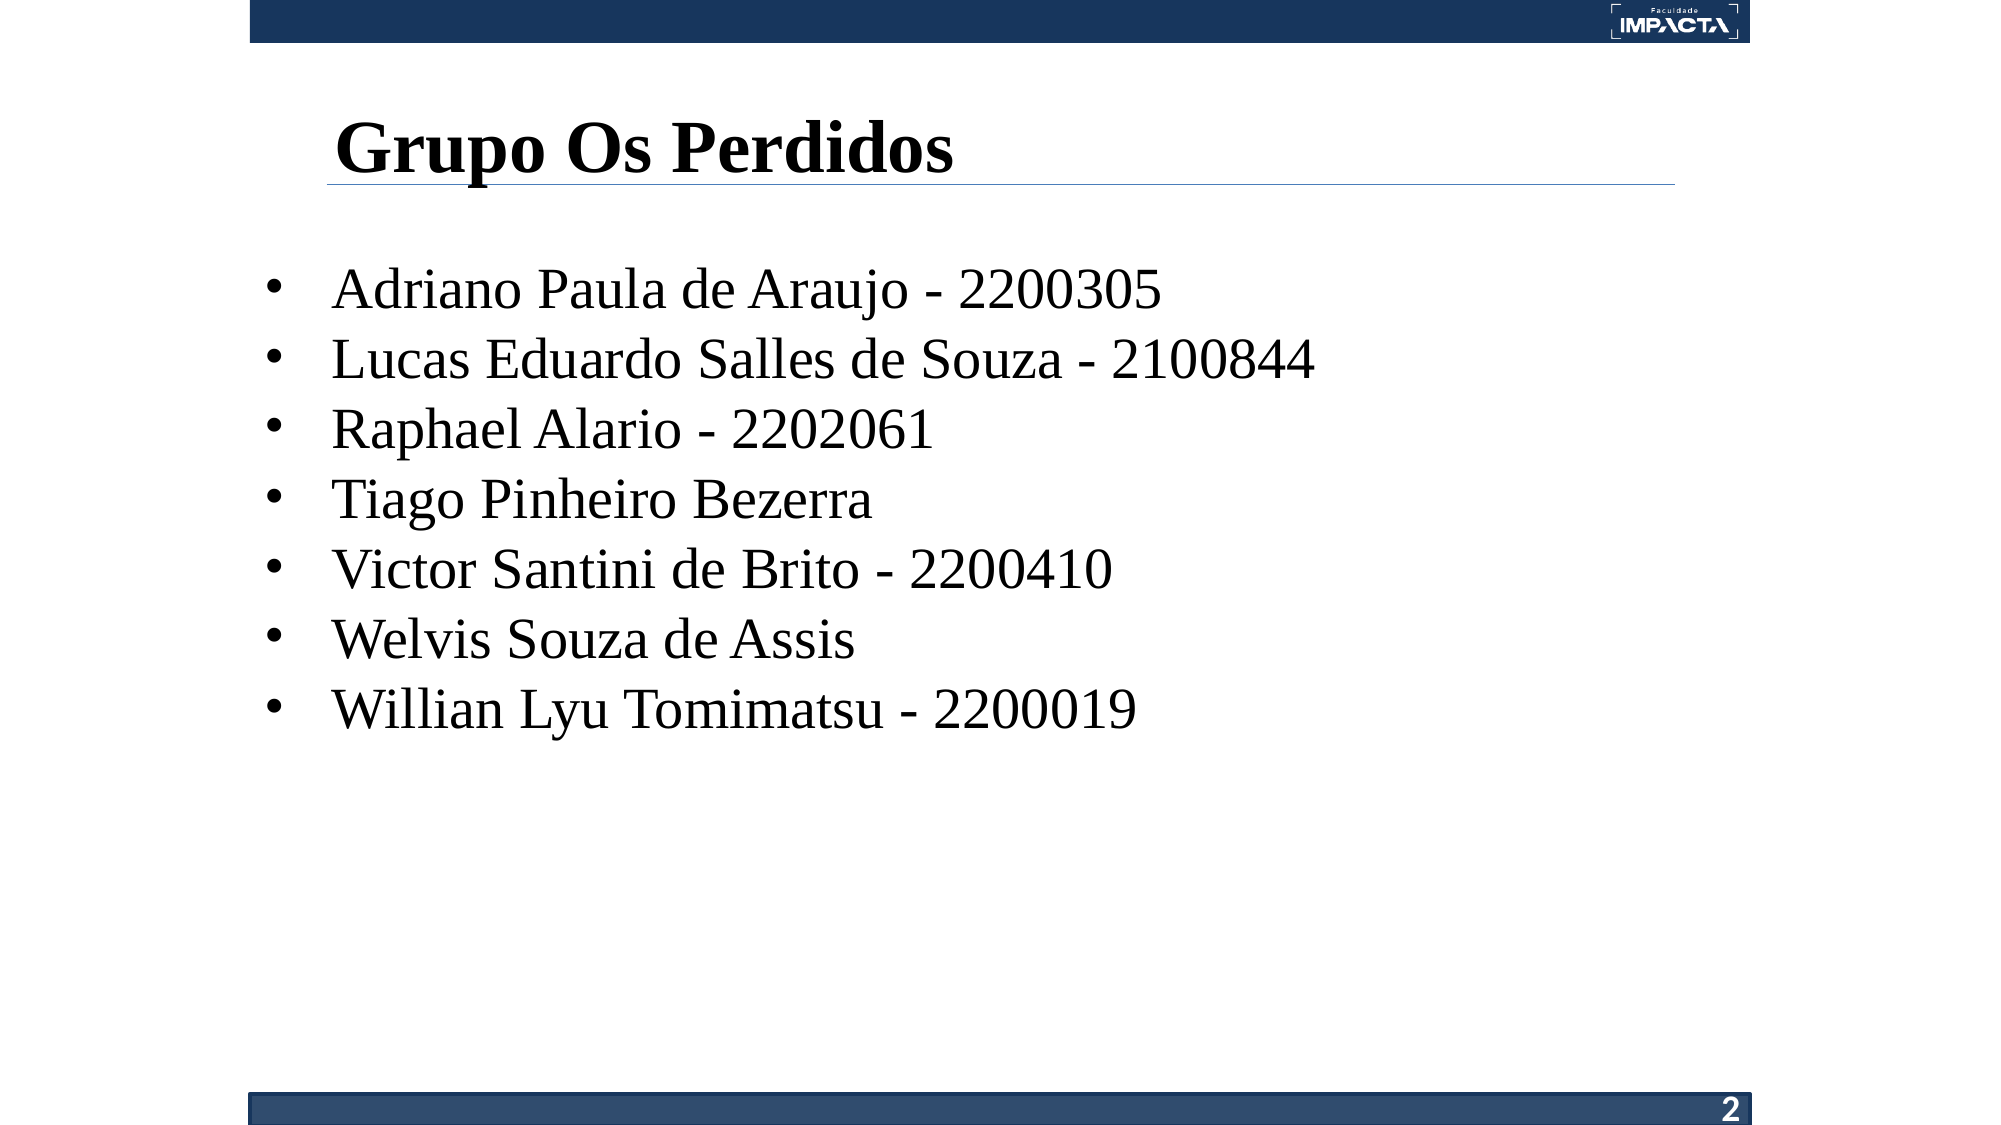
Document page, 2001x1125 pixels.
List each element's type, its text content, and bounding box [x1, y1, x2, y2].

title Grupo Os Perdidos [326, 89, 1675, 197]
picture [1604, 0, 1745, 43]
text_box Adriano Paula de Araujo - 2200305 Lucas Eduardo Salles de Souza - 2100844 Raphael Alario - 2202061 Tiago Pinheiro Bezerra Victor Santini de Brito - 2200410 Welvis Souza de Assis Willian Lyu Tomimatsu - 2200019 [249, 243, 1712, 748]
slide_number ‹#› [1711, 1076, 1748, 1125]
